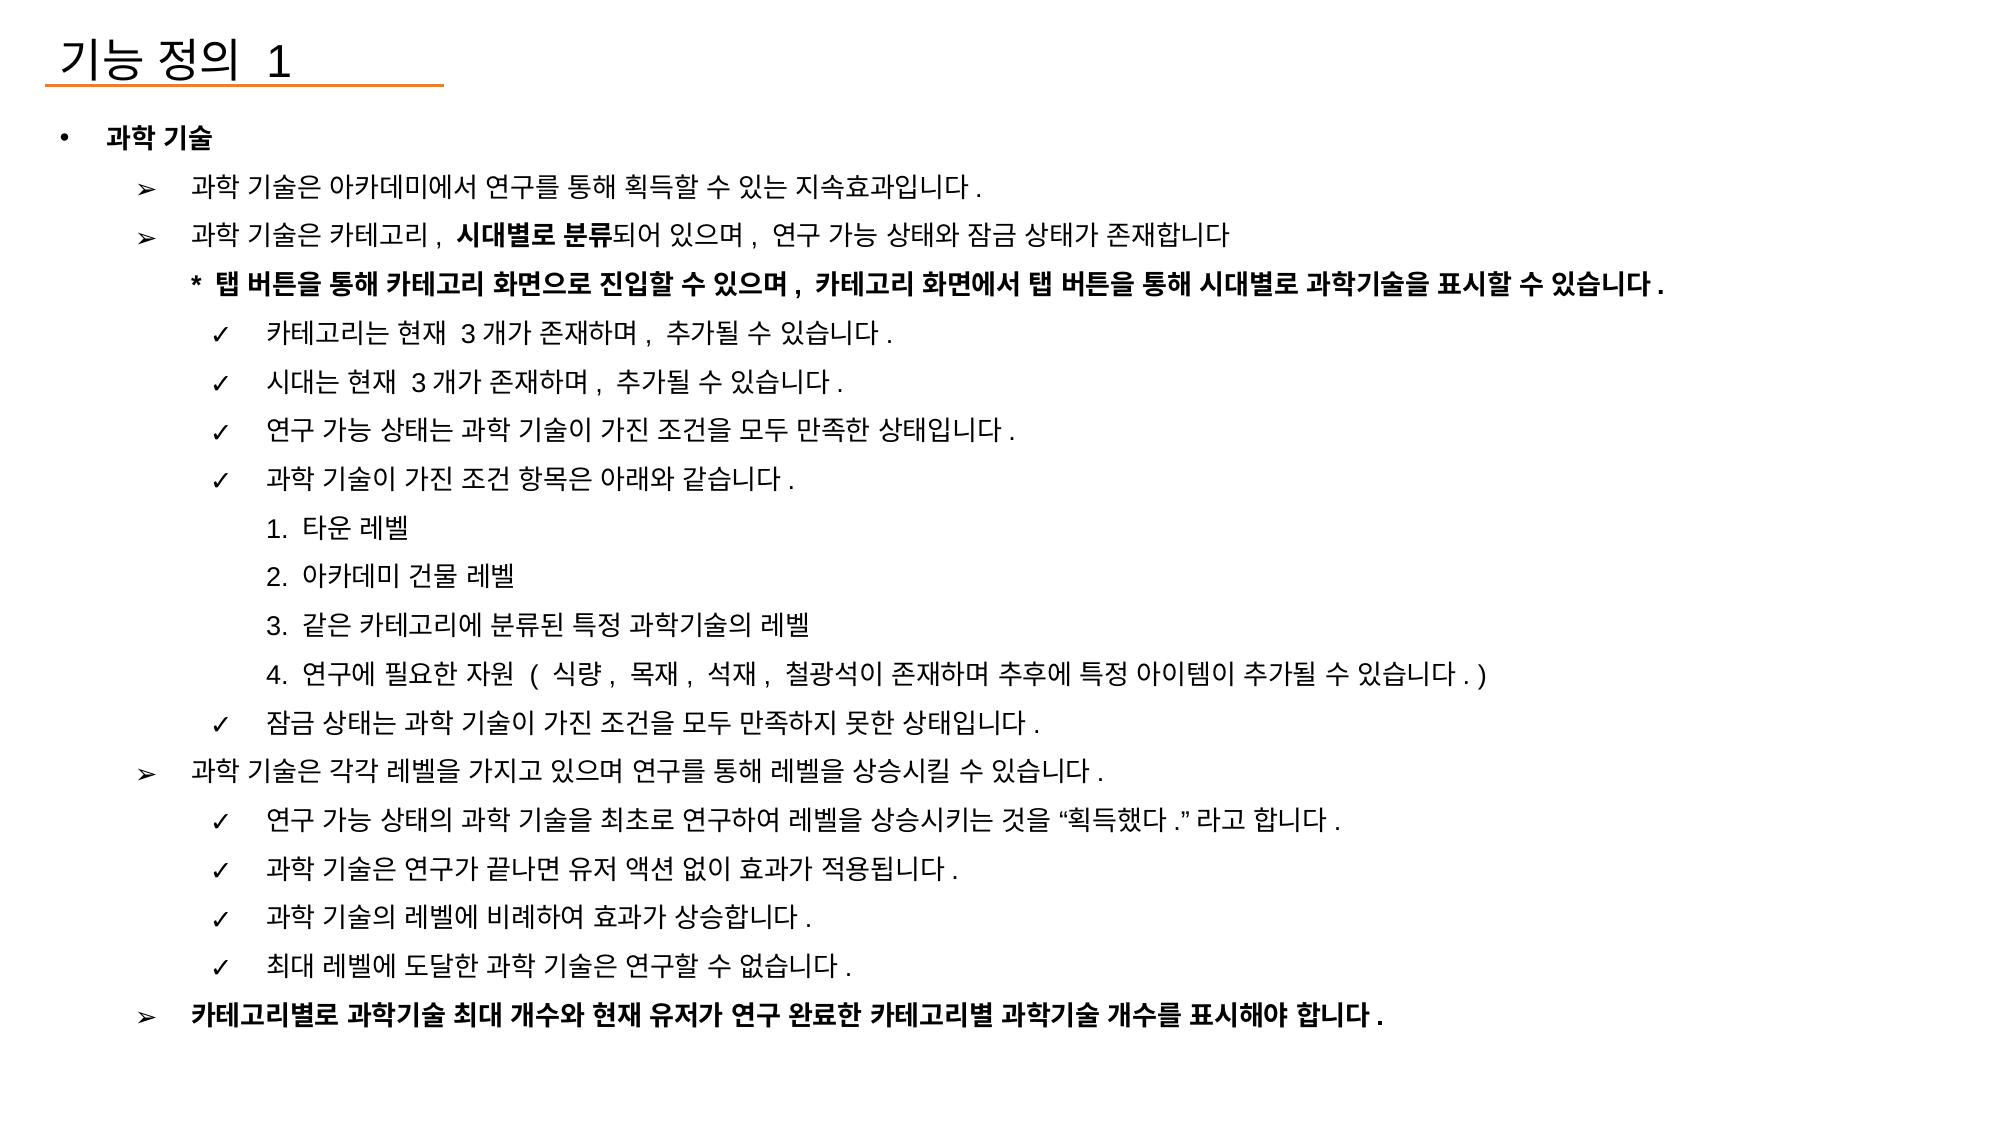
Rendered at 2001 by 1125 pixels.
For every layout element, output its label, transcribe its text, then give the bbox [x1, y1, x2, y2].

text_box 기능 정의 1 [44, 1, 1018, 97]
text_box 과학 기술 과학 기술은 아카데미에서 연구를 통해 획득할 수 있는 지속효과입니다. 과학 기술은 카테고리, 시대별로 분류되어 있으며, 연구 가능 상태와 잠금 상태가 존재합니다 * 탭 버튼을 통해 카테고리 화면으로 진입할 수 있으며, 카테고리 화면에서 탭 버튼을 통해 시대별로 과학기술을 표시할 수 있습니다. 카테고리는 현재 3개가 존재하며, 추가될 수 있습니다. 시대는 현재 3개가 존재하며, 추가될 수 있습니다. 연구 가능 상태는 과학 기술이 가진 조건을 모두 만족한 상태입니다. 과학 기술이 가진 조건 항목은 아래와 같습니다. 1. 타운 레벨 2. 아카데미 건물 레벨 3. 같은 카테고리에 분류된 특정 과학기술의 레벨 4. 연구에 필요한 자원 ( 식량, 목재, 석재, 철광석이 존재하며 추후에 특정 아이템이 추가될 수 있습니다. ) 잠금 상태는 과학 기술이 가진 조건을 모두 만족하지 못한 상태입니다. 과학 기술은 각각 레벨을 가지고 있으며 연구를 통해 레벨을 상승시킬 수 있습니다. 연구 가능 상태의 과학 기술을 최초로 연구하여 레벨을 상승시키는 것을 “획득했다.”라고 합니다. 과학 기술은 연구가 끝나면 유저 액션 없이 효과가 적용됩니다. 과학 기술의 레벨에 비례하여 효과가 상승합니다. 최대 레벨에 도달한 과학 기술은 연구할 수 없습니다. 카테고리별로 과학기술 최대 개수와 현재 유저가 연구 완료한 카테고리별 과학기술 개수를 표시해야 합니다. [44, 97, 2000, 1053]
